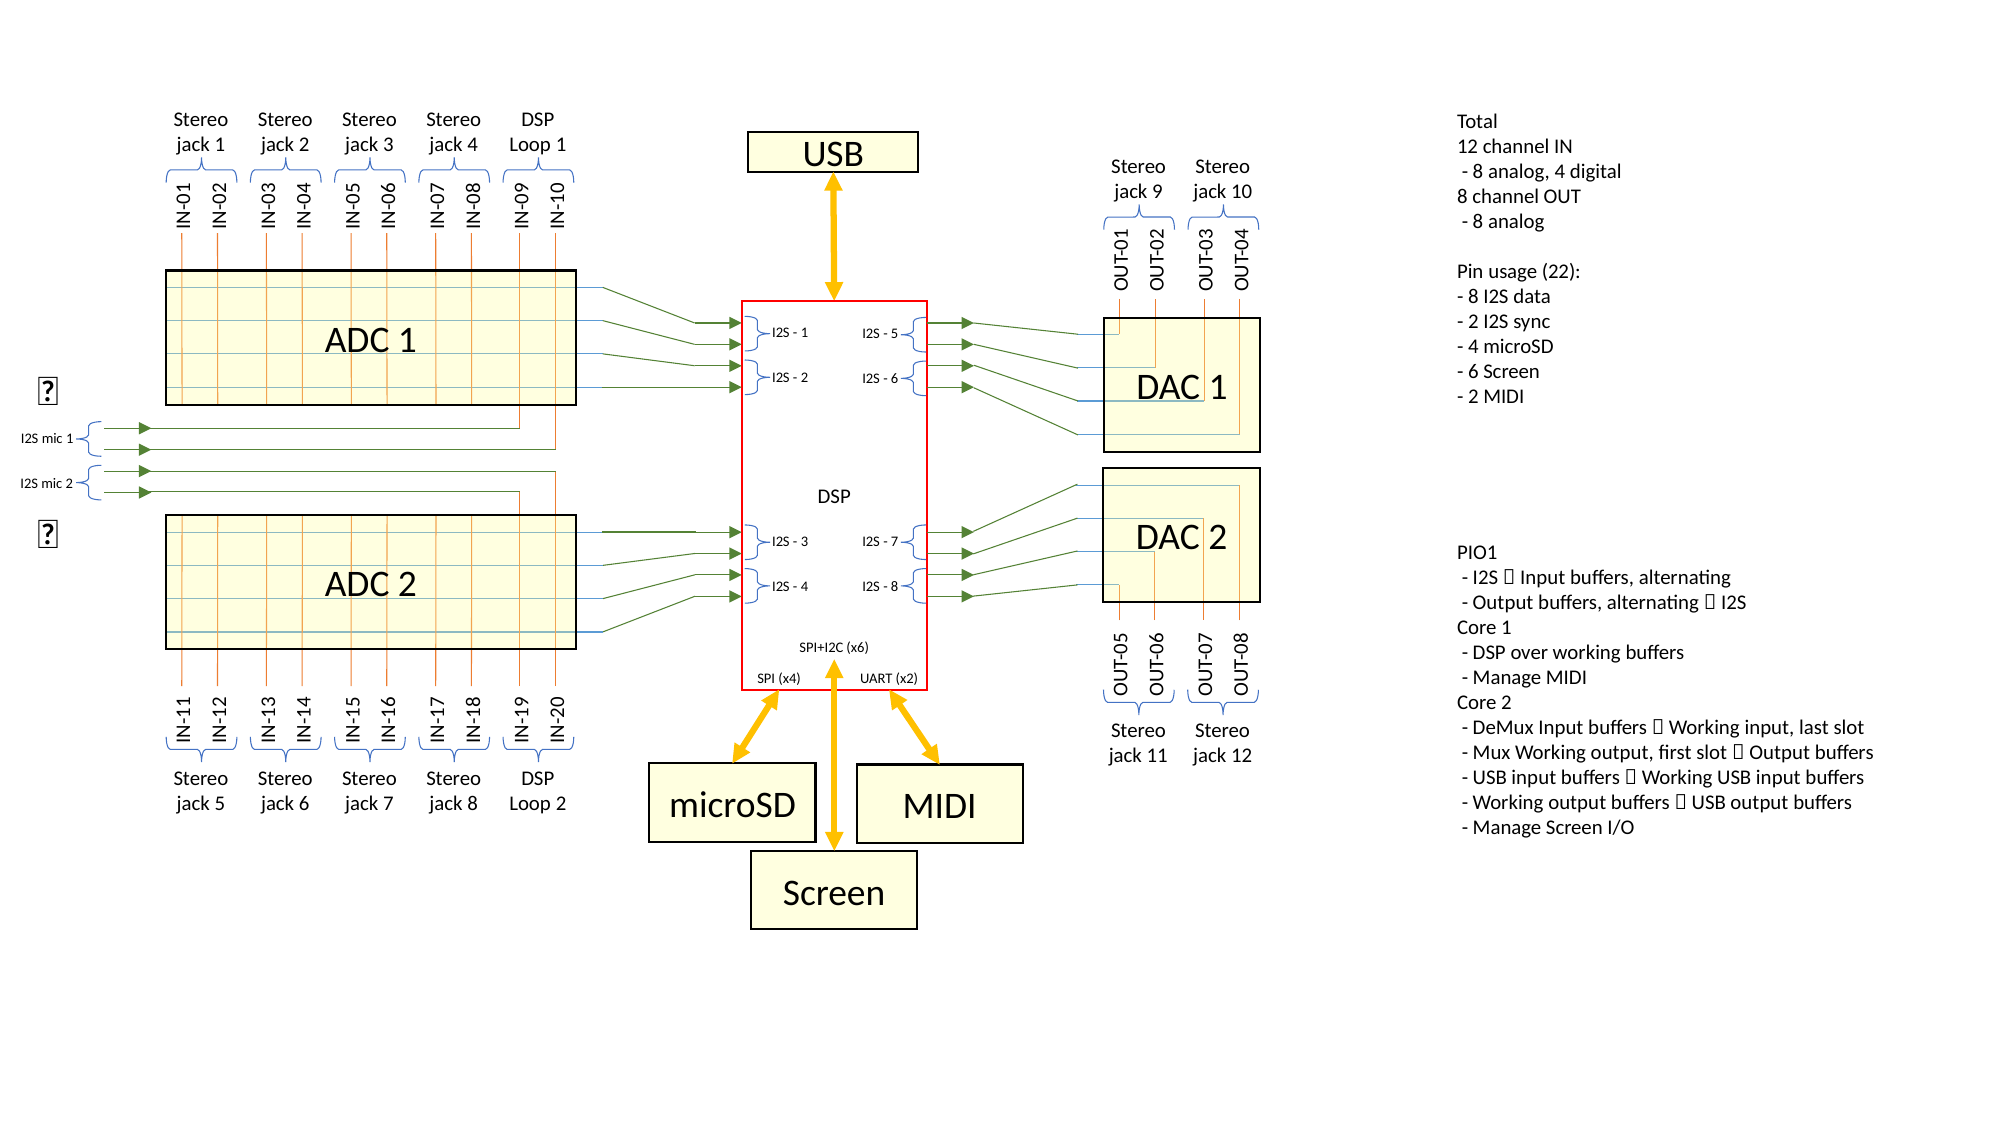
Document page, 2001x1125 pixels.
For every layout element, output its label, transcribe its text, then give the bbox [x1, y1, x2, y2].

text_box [694, 524, 826, 604]
text_box microSD [648, 762, 817, 843]
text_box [149, 428, 556, 492]
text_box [154, 471, 603, 820]
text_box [602, 353, 694, 366]
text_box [602, 320, 694, 345]
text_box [889, 689, 940, 765]
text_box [694, 316, 826, 395]
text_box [926, 322, 974, 388]
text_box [602, 287, 695, 320]
text_box UART (x2) [851, 664, 928, 691]
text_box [973, 322, 1079, 335]
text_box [973, 365, 1078, 387]
text_box USB [747, 131, 919, 173]
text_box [926, 532, 972, 597]
text_box Total 12 channel IN - 8 analog, 4 digital 8 channel OUT - 8 analog Pin usage (22): - 8 I2S data - 2 I2S sync - 4 microSD - 6 Screen - 2 MIDI [1441, 99, 1799, 277]
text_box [973, 344, 1078, 365]
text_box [154, 100, 603, 450]
text_box SPI+I2C (x6) [796, 633, 873, 660]
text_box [1076, 147, 1270, 452]
text_box 🎤 [22, 356, 74, 421]
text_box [845, 317, 926, 396]
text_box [845, 524, 926, 604]
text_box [1076, 467, 1269, 772]
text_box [732, 689, 780, 764]
text_box Screen [750, 850, 918, 930]
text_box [973, 387, 1078, 435]
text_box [601, 531, 697, 632]
text_box MIDI [856, 763, 1024, 844]
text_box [20, 421, 152, 500]
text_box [972, 484, 1078, 597]
text_box SPI (x4) [741, 664, 818, 691]
text_box PIO1 - I2S  Input buffers, alternating - Output buffers, alternating  I2S Core 1 - DSP over working buffers - Manage MIDI Core 2 - DeMux Input buffers  Working input, last slot - Mux Working output, first slot  Output buffers - USB input buffers  Working USB input buffers - Working output buffers  USB output buffers - Manage Screen I/O [1441, 530, 1969, 932]
text_box 🎤 [22, 500, 74, 564]
text_box DSP [741, 300, 928, 691]
